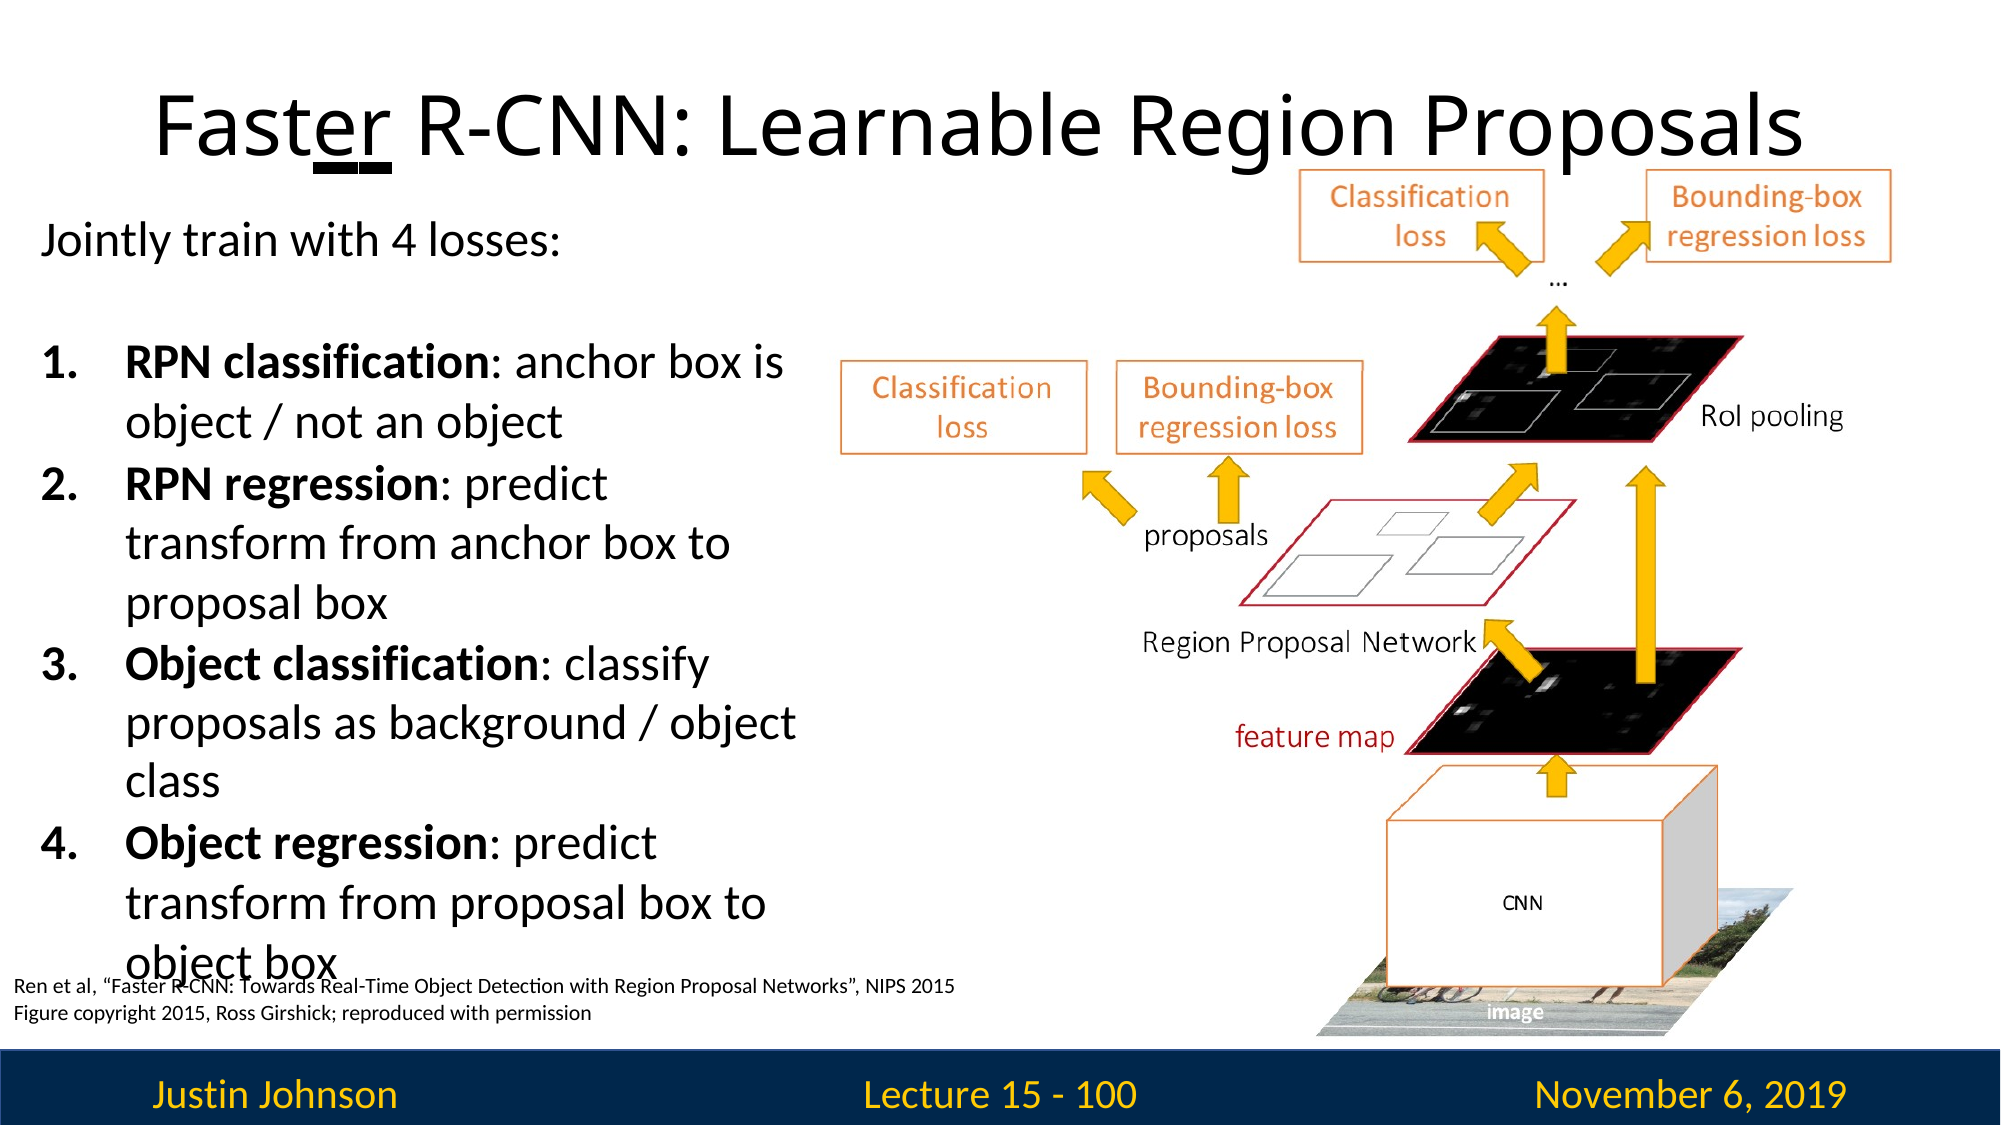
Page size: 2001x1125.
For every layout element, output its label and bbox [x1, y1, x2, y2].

text_box [11, 163, 1938, 1049]
slide_number [861, 1067, 1141, 1125]
title [73, 41, 1927, 260]
footer [150, 1066, 400, 1125]
slide_number [1532, 1066, 1850, 1125]
